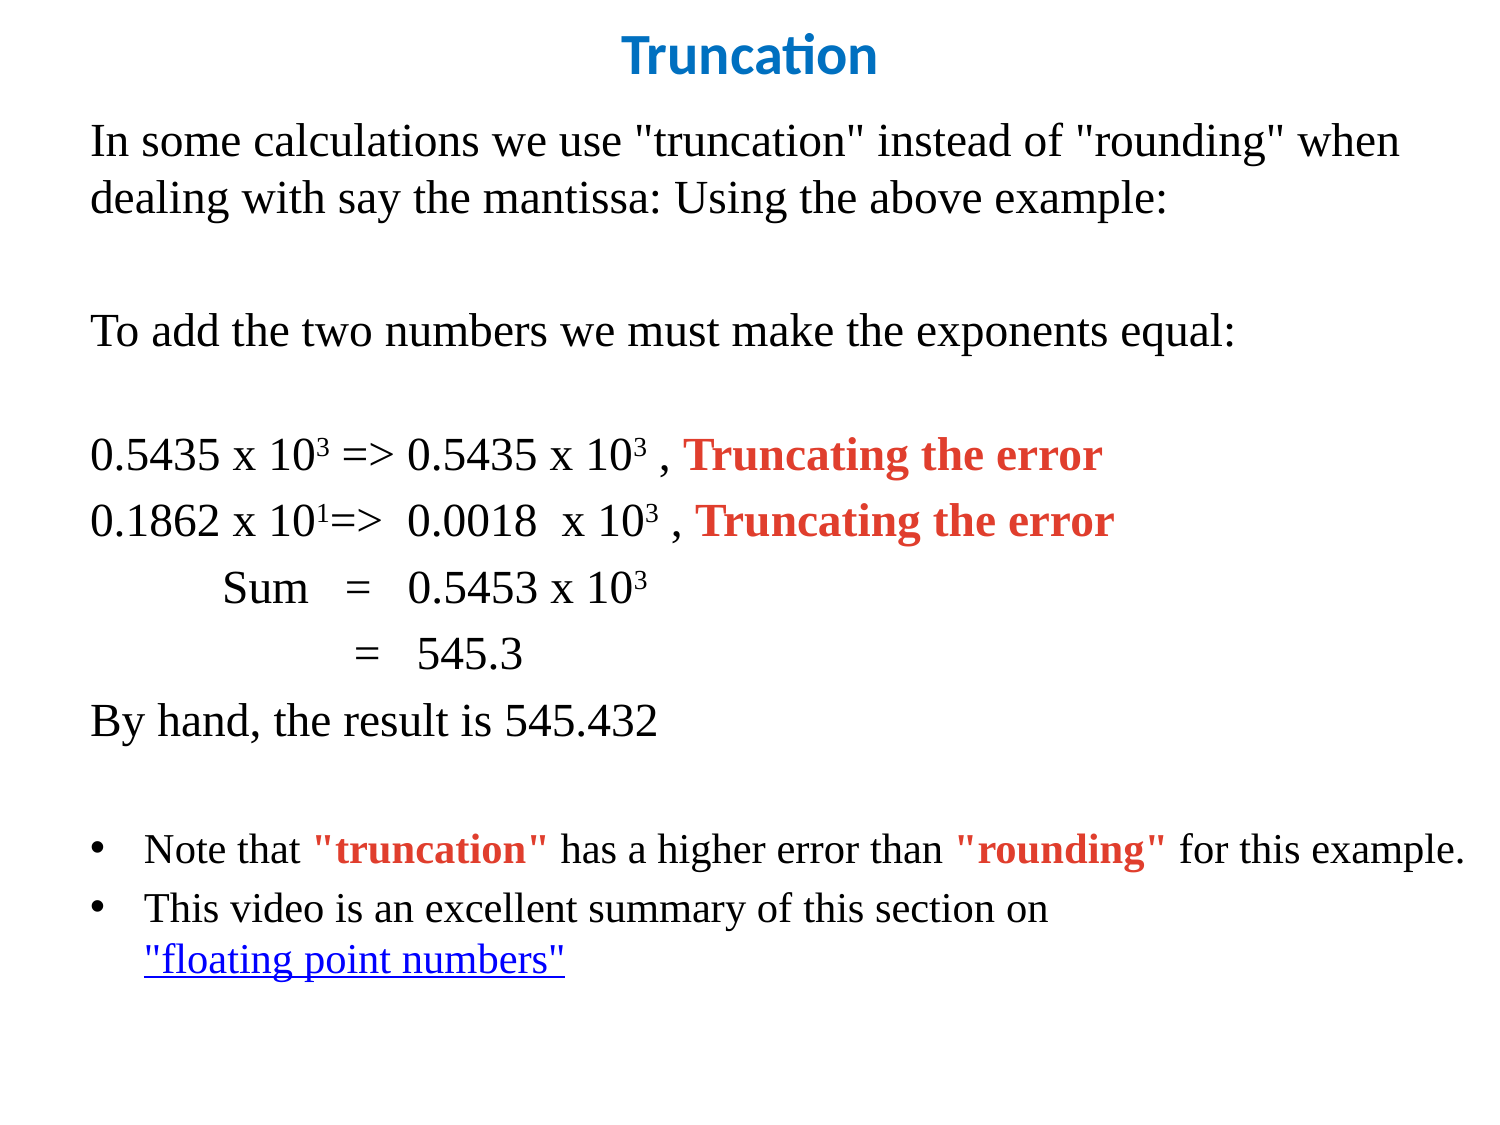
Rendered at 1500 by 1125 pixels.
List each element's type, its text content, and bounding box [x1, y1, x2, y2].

title Truncation [75, 0, 1425, 101]
list In some calculations we use "truncation" instead of "rounding" when dealing with say the mantissa: Using the above example: To add the two numbers we must make the exponents equal: 0.5435 x 103 => 0.5435 x 103 , Truncating the error 0.1862 x 101=> 0.0018 x 103 , Truncating the error Sum = 0.5453 x 103 = 545.3 By hand, the result is 545.432 Note that "truncation" has a higher error than "rounding" for this example. This video is an excellent summary of this section on "floating point numbers" [75, 101, 1483, 1125]
